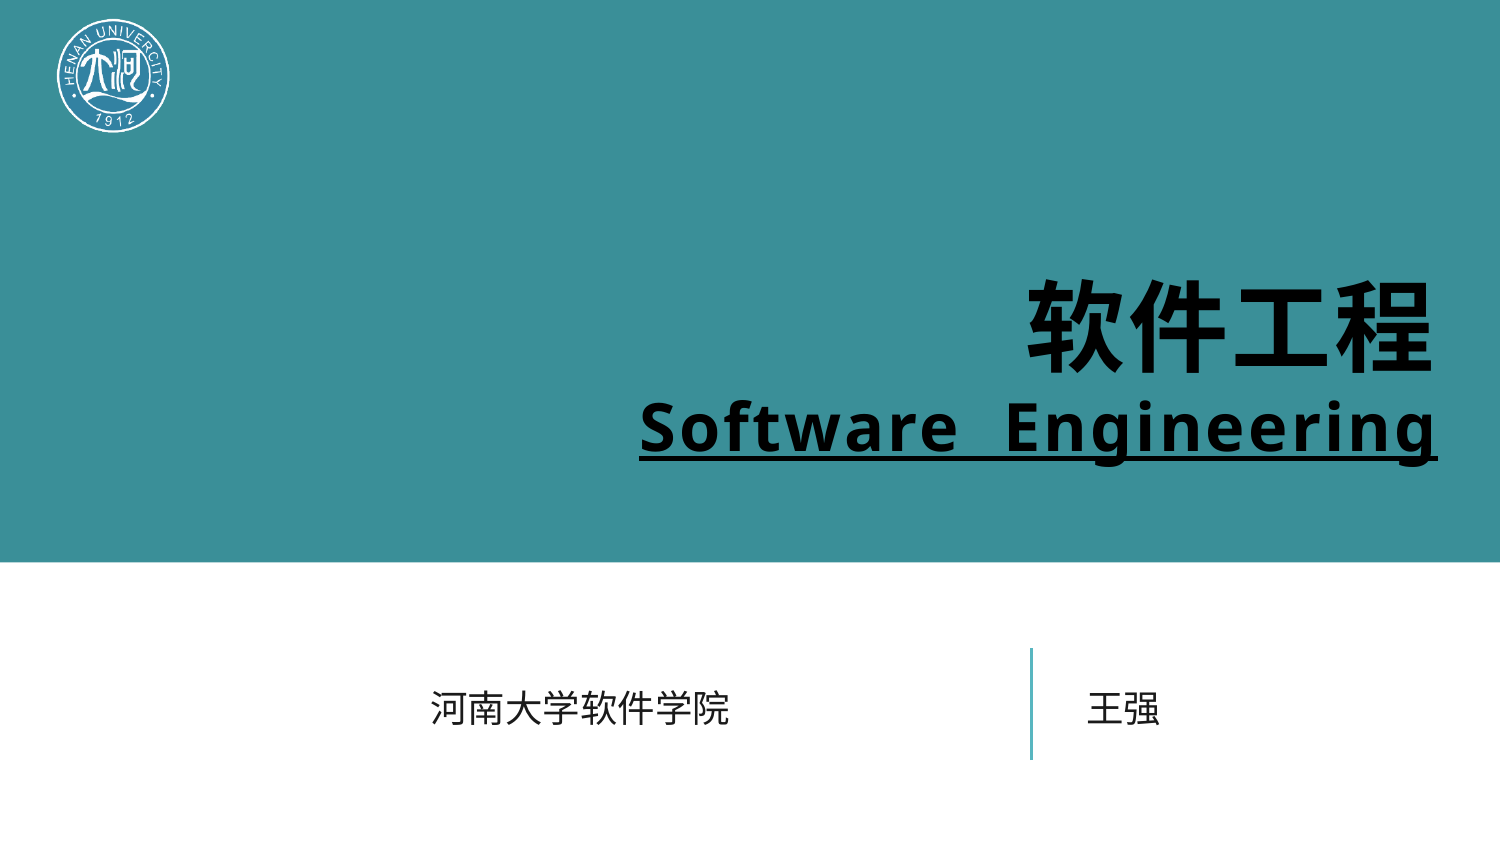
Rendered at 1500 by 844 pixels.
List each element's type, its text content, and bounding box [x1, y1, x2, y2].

title 软件工程 Software Engineering [45, 161, 1454, 567]
subtitle 河南大学软件学院 王强 [321, 593, 1454, 821]
